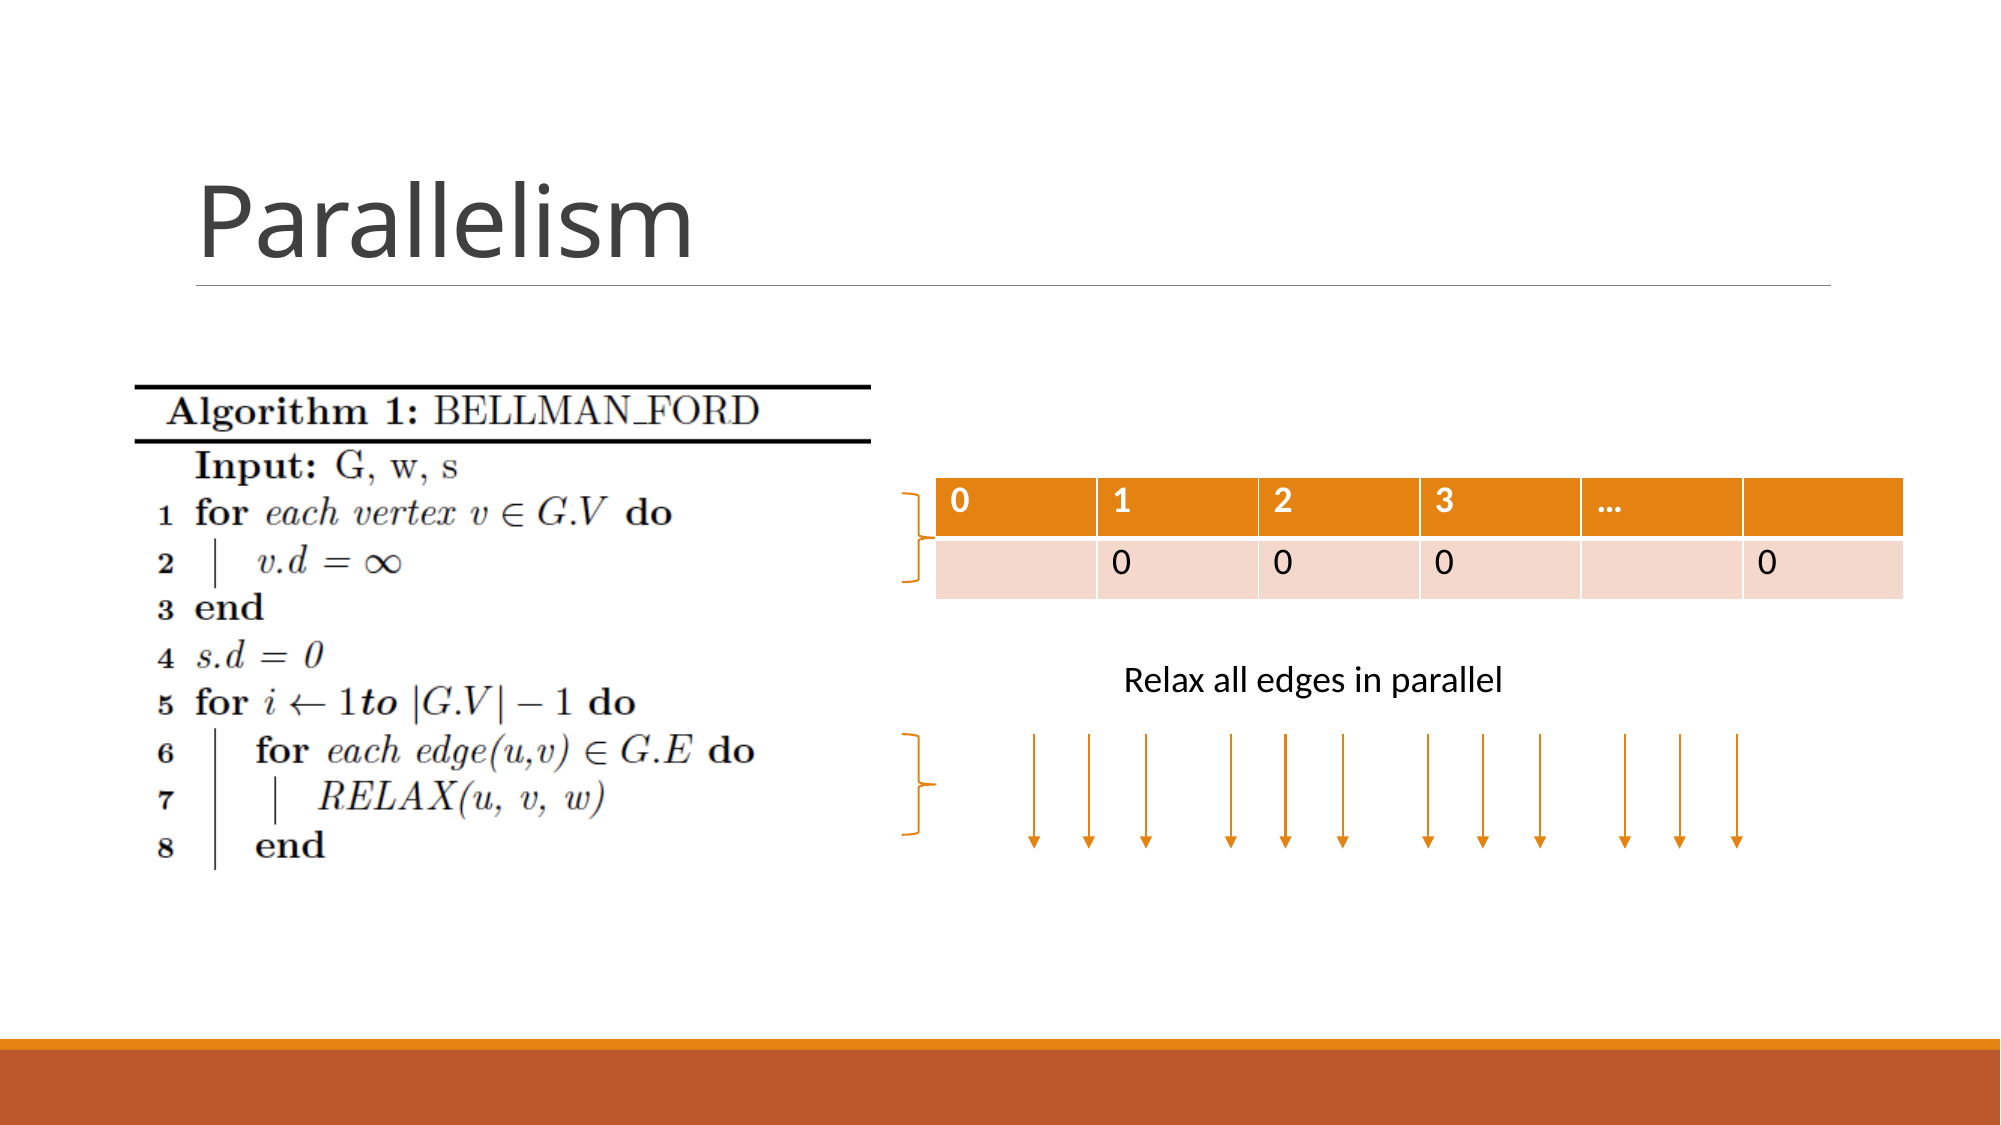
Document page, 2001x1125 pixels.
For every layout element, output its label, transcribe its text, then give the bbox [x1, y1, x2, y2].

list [120, 352, 872, 870]
title Parallelism [180, 47, 1830, 285]
text_box [901, 733, 937, 836]
text_box [901, 492, 935, 584]
text_box Relax all edges in parallel [1109, 647, 1676, 708]
